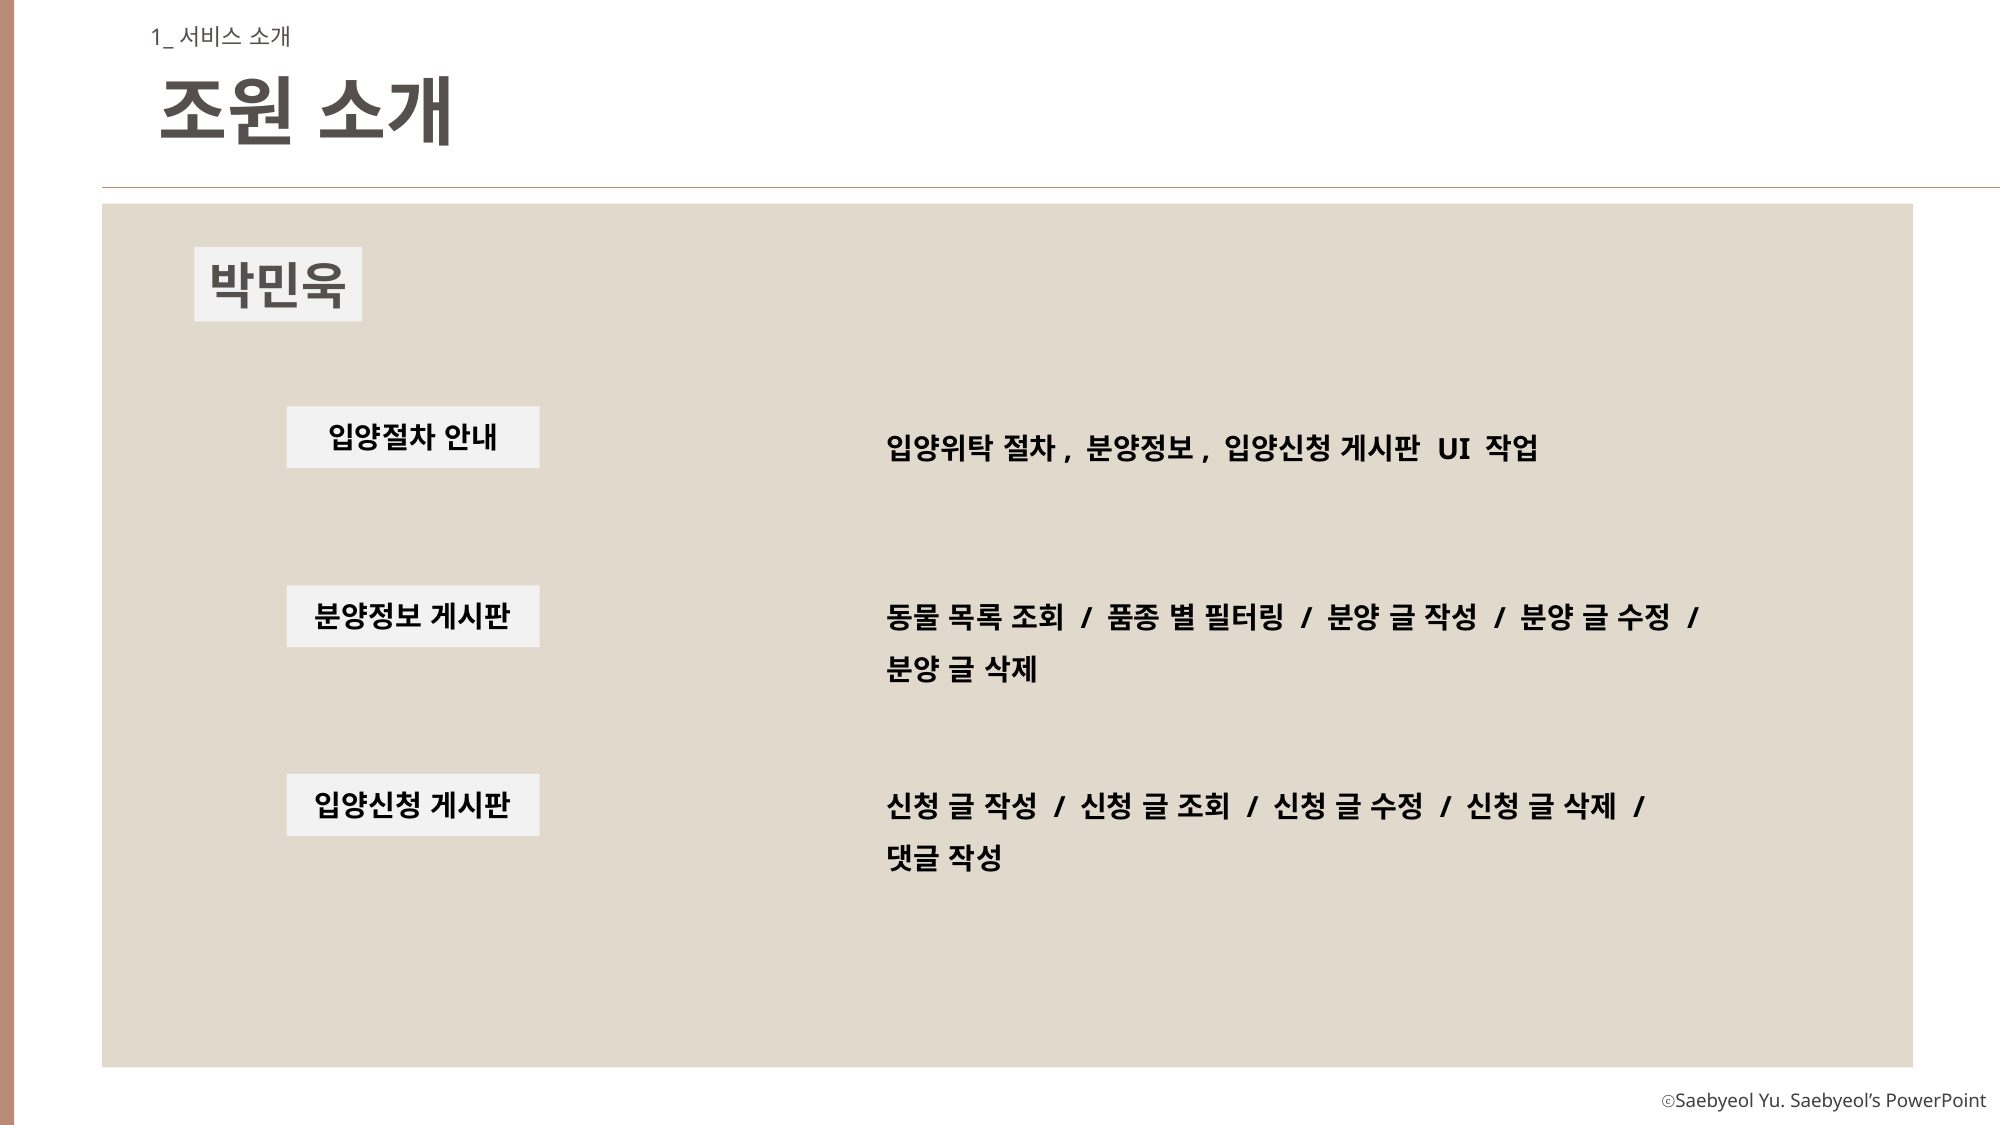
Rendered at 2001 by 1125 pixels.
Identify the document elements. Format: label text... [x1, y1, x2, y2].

text_box 조원 소개 [143, 57, 471, 163]
text_box 동물 목록 조회 / 품종 별 필터링 / 분양 글 작성 / 분양 글 수정 / 분양 글 삭제 [880, 575, 1791, 636]
text_box [0, 0, 15, 1125]
text_box [102, 203, 1914, 1068]
text_box 입양절차 안내 [286, 405, 541, 469]
text_box 입양위탁 절차, 분양정보, 입양신청 게시판 UI 작업 [880, 406, 1791, 467]
text_box 1_서비스 소개 [135, 15, 307, 58]
text_box 박민욱 [194, 246, 363, 322]
text_box 입양신청 게시판 [286, 773, 541, 837]
text_box 신청 글 작성 / 신청 글 조회 / 신청 글 수정 / 신청 글 삭제 / 댓글 작성 [880, 764, 1791, 824]
text_box 분양정보 게시판 [286, 584, 541, 648]
